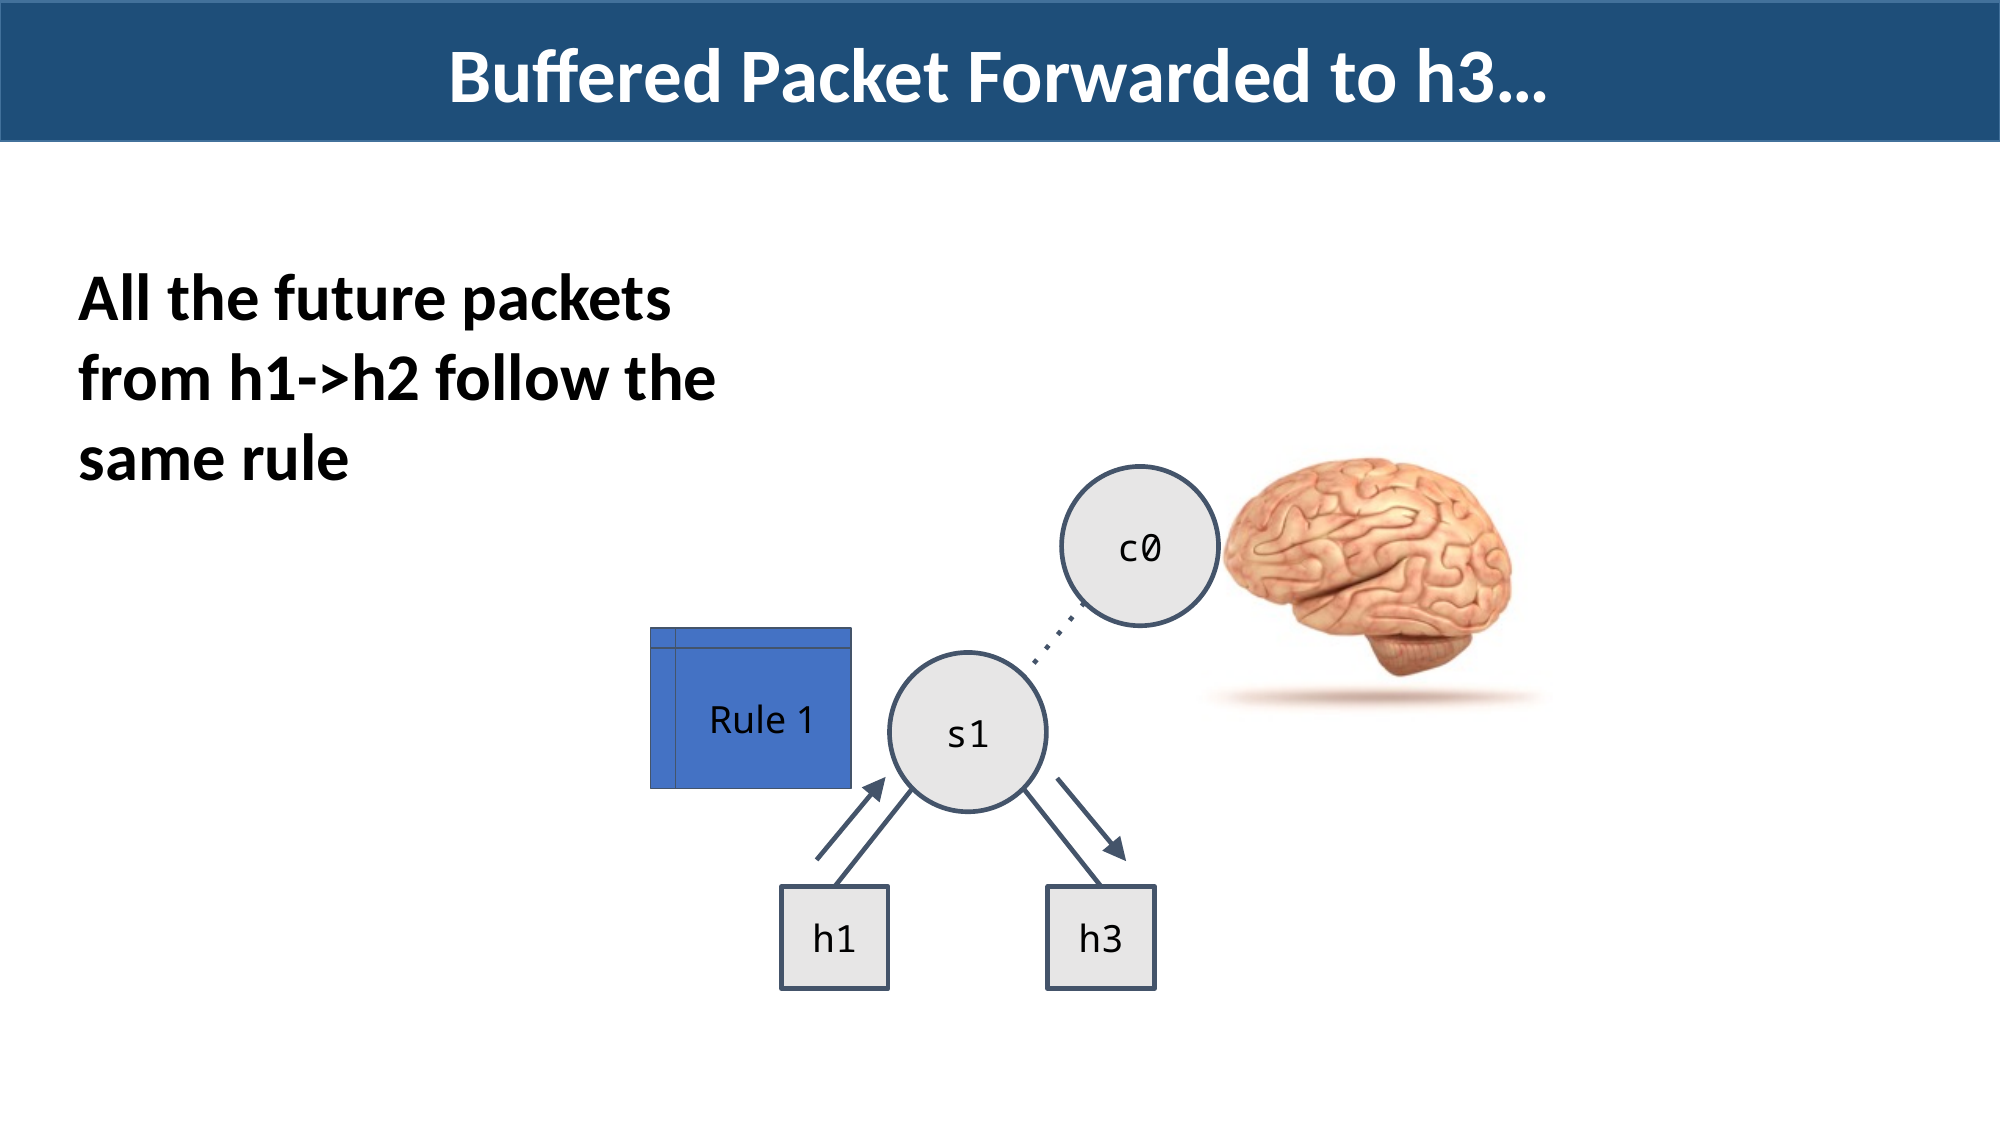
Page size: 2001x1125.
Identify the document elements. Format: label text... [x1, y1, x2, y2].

picture [1177, 421, 1570, 733]
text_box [1057, 778, 1127, 862]
text_box All the future packets from h1->h2 follow the same rule [64, 246, 756, 501]
text_box Rule 1 [650, 627, 781, 789]
text_box Buffered Packet Forwarded to h3… [0, 1, 2000, 141]
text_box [816, 776, 886, 860]
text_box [781, 466, 1219, 989]
